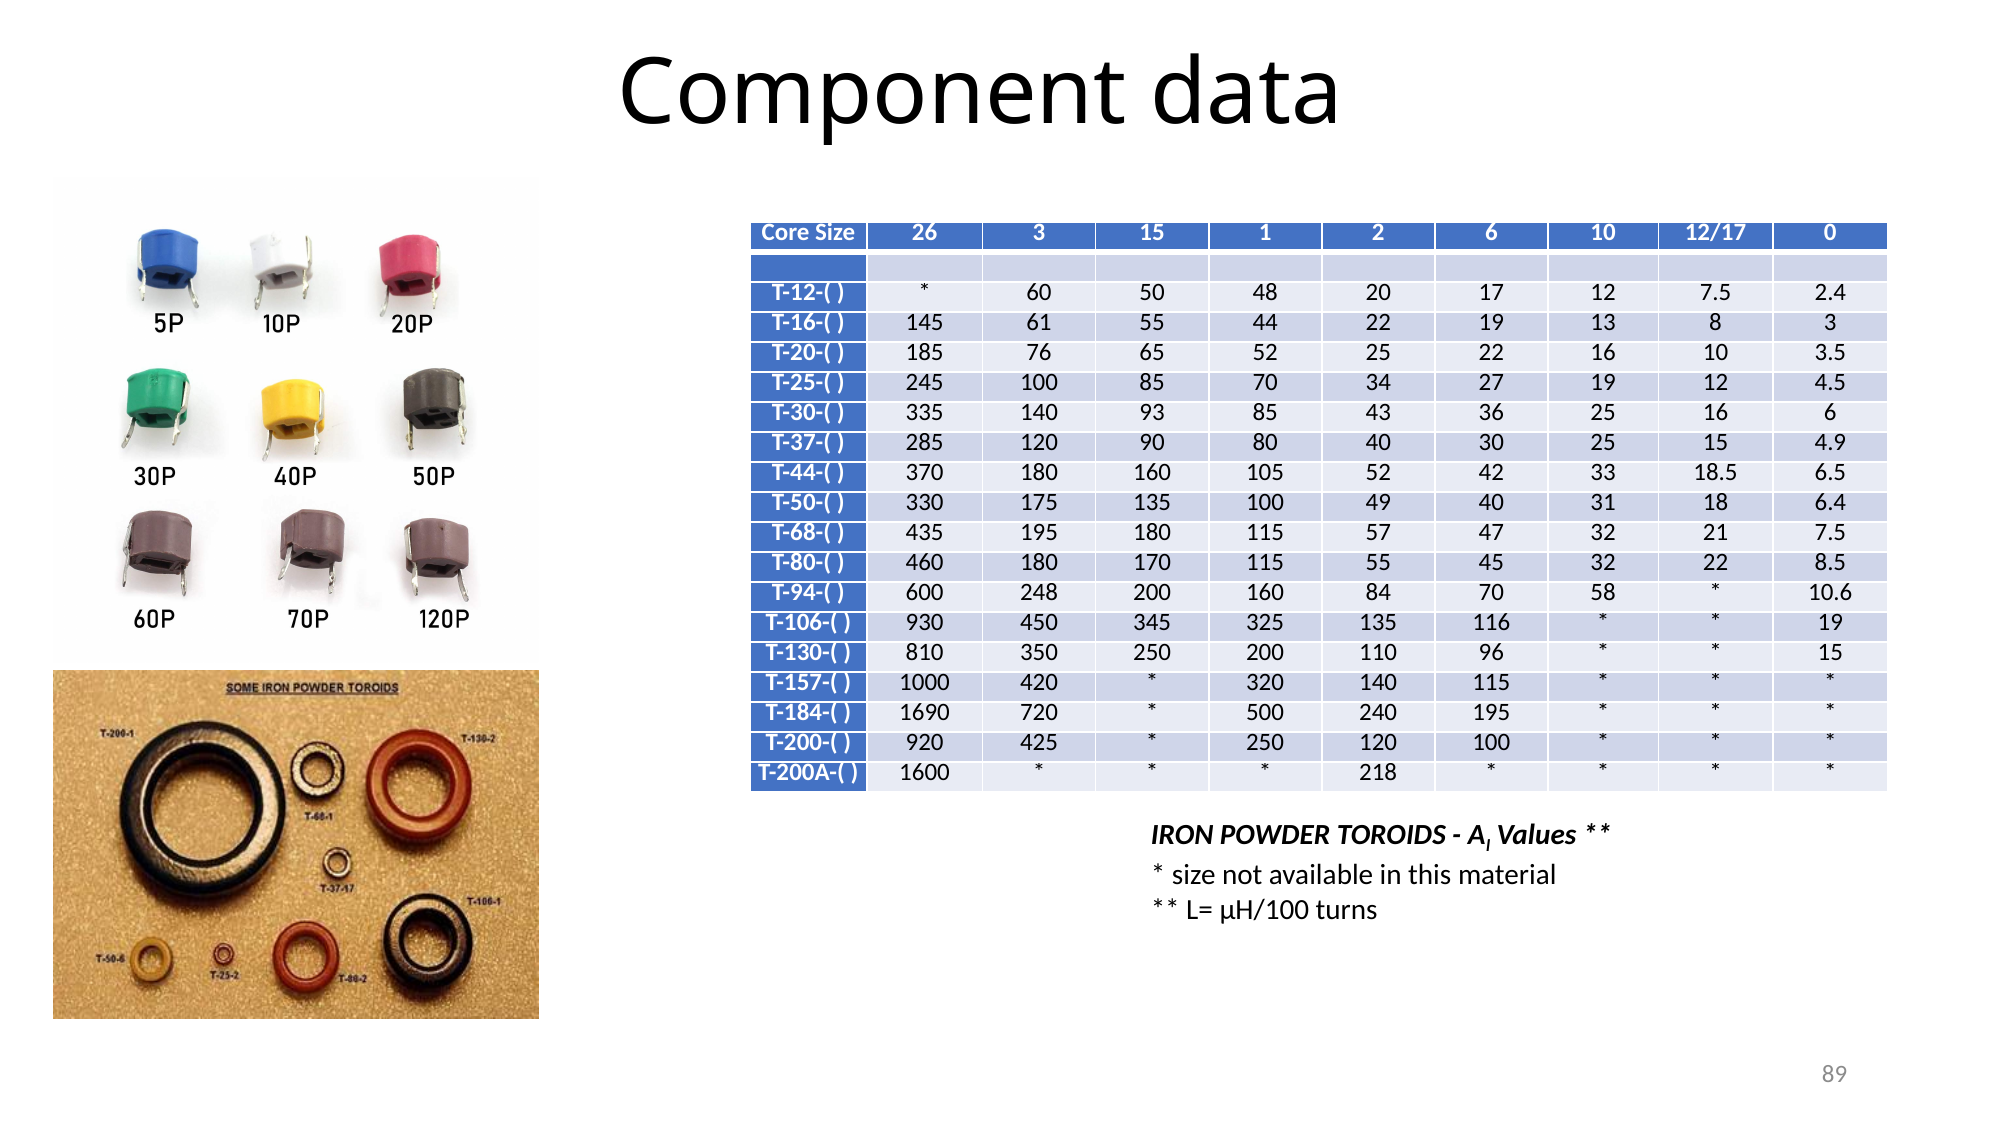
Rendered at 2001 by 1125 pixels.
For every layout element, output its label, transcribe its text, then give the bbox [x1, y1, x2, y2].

table_cell 920 [868, 733, 982, 761]
table_cell 18.5 [1659, 463, 1772, 491]
table_cell * [1659, 733, 1772, 761]
table_cell 600 [868, 583, 982, 611]
picture [53, 670, 539, 1019]
table_cell 120 [1323, 733, 1434, 761]
table_cell 720 [983, 703, 1095, 731]
table_cell 116 [1436, 613, 1547, 641]
table_cell 36 [1436, 403, 1547, 431]
table_cell T-184-( ) [751, 703, 866, 731]
table_cell 22 [1323, 313, 1434, 341]
table_cell T-37-( ) [751, 433, 866, 461]
table_header Core Size [751, 223, 866, 249]
table_cell 100 [983, 373, 1095, 401]
table_cell * [1096, 733, 1208, 761]
table_cell 20 [1323, 283, 1434, 311]
table_cell 100 [1436, 733, 1547, 761]
table_cell 7.5 [1659, 283, 1772, 311]
table_cell 70 [1210, 373, 1321, 401]
table_cell 42 [1436, 463, 1547, 491]
table_cell 22 [1659, 553, 1772, 581]
table_cell * [1774, 673, 1887, 701]
table_cell 200 [1210, 643, 1321, 671]
table_cell 13 [1549, 313, 1658, 341]
table_cell 140 [1323, 673, 1434, 701]
table_cell 85 [1210, 403, 1321, 431]
table_cell T-157-( ) [751, 673, 866, 701]
table_cell 48 [1210, 283, 1321, 311]
table_cell T-200-( ) [751, 733, 866, 761]
table_cell 810 [868, 643, 982, 671]
table_cell 25 [1323, 343, 1434, 371]
table_cell * [1659, 673, 1772, 701]
table_cell 195 [983, 523, 1095, 551]
table_cell 250 [1210, 733, 1321, 761]
table_cell * [1210, 763, 1321, 791]
table_cell 180 [983, 463, 1095, 491]
table_cell 16 [1659, 403, 1772, 431]
table_cell T-50-( ) [751, 493, 866, 521]
table_cell 350 [983, 643, 1095, 671]
table_cell 115 [1436, 673, 1547, 701]
table_cell 18 [1659, 493, 1772, 521]
table_cell 245 [868, 373, 982, 401]
table_cell 420 [983, 673, 1095, 701]
table_cell 1600 [868, 763, 982, 791]
table_header 2 [1323, 223, 1434, 249]
table_cell [751, 255, 866, 281]
table_cell 160 [1096, 463, 1208, 491]
table_cell [1096, 255, 1208, 281]
table_cell 195 [1436, 703, 1547, 731]
table_cell 175 [983, 493, 1095, 521]
table_cell 3.5 [1774, 343, 1887, 371]
table_cell 145 [868, 313, 982, 341]
table_cell * [1436, 763, 1547, 791]
table_cell * [1549, 613, 1658, 641]
table_cell 240 [1323, 703, 1434, 731]
table_cell 180 [983, 553, 1095, 581]
table_cell 96 [1436, 643, 1547, 671]
table_cell 1000 [868, 673, 982, 701]
table_cell 65 [1096, 343, 1208, 371]
slide_number 89 [1412, 1042, 1863, 1103]
table_cell 21 [1659, 523, 1772, 551]
table_cell 57 [1323, 523, 1434, 551]
table_cell 110 [1323, 643, 1434, 671]
table_cell 17 [1436, 283, 1547, 311]
table_cell * [1096, 703, 1208, 731]
table_cell * [1096, 673, 1208, 701]
table_cell 7.5 [1774, 523, 1887, 551]
table_cell T-200A-( ) [751, 763, 866, 791]
table_cell T-16-( ) [751, 313, 866, 341]
table_cell 55 [1323, 553, 1434, 581]
table_header 26 [868, 223, 982, 249]
table_cell 58 [1549, 583, 1658, 611]
table_cell 80 [1210, 433, 1321, 461]
table_cell 930 [868, 613, 982, 641]
table_cell 60 [983, 283, 1095, 311]
table_cell 160 [1210, 583, 1321, 611]
table_cell * [1096, 763, 1208, 791]
table_cell 170 [1096, 553, 1208, 581]
table_cell 25 [1549, 403, 1658, 431]
table_cell T-130-( ) [751, 643, 866, 671]
table_cell 370 [868, 463, 982, 491]
table_cell T-44-( ) [751, 463, 866, 491]
table_cell * [1549, 643, 1658, 671]
table_cell 31 [1549, 493, 1658, 521]
table_cell 218 [1323, 763, 1434, 791]
table_cell 325 [1210, 613, 1321, 641]
table_cell 44 [1210, 313, 1321, 341]
title Component data [117, 22, 1843, 165]
table_cell 285 [868, 433, 982, 461]
table_header 6 [1436, 223, 1547, 249]
table_cell 22 [1436, 343, 1547, 371]
table_cell T-68-( ) [751, 523, 866, 551]
table_cell * [1549, 733, 1658, 761]
table_cell [1659, 255, 1772, 281]
table_cell [868, 255, 982, 281]
table_cell 335 [868, 403, 982, 431]
table_cell 12 [1659, 373, 1772, 401]
table_cell 135 [1323, 613, 1434, 641]
table_cell 180 [1096, 523, 1208, 551]
text_box IRON POWDER TOROIDS - Al Values ** * size not available in this material ** L= µH/100 turns [1135, 807, 1628, 1023]
table_cell * [1774, 703, 1887, 731]
table_cell T-30-( ) [751, 403, 866, 431]
table_cell * [1659, 703, 1772, 731]
table_cell 10.6 [1774, 583, 1887, 611]
table_cell 435 [868, 523, 982, 551]
table_cell 135 [1096, 493, 1208, 521]
table_cell 85 [1096, 373, 1208, 401]
table_cell 10 [1659, 343, 1772, 371]
table_cell 100 [1210, 493, 1321, 521]
table_cell 185 [868, 343, 982, 371]
table_cell 52 [1210, 343, 1321, 371]
table_cell * [868, 283, 982, 311]
table_cell 200 [1096, 583, 1208, 611]
table_cell T-80-( ) [751, 553, 866, 581]
table_cell [1774, 255, 1887, 281]
table_cell 27 [1436, 373, 1547, 401]
table_cell 15 [1774, 643, 1887, 671]
table_cell 32 [1549, 523, 1658, 551]
table_cell 76 [983, 343, 1095, 371]
table_cell 6 [1774, 403, 1887, 431]
table_cell 2.4 [1774, 283, 1887, 311]
table_cell 345 [1096, 613, 1208, 641]
table_cell 320 [1210, 673, 1321, 701]
table_cell 52 [1323, 463, 1434, 491]
table_cell 330 [868, 493, 982, 521]
table_cell [983, 255, 1095, 281]
table_cell * [1774, 763, 1887, 791]
table_cell * [1549, 673, 1658, 701]
table_cell 248 [983, 583, 1095, 611]
table_cell * [1774, 733, 1887, 761]
table_cell T-25-( ) [751, 373, 866, 401]
table_cell 16 [1549, 343, 1658, 371]
table_cell [1323, 255, 1434, 281]
table_cell 70 [1436, 583, 1547, 611]
table_header 10 [1549, 223, 1658, 249]
table_cell 43 [1323, 403, 1434, 431]
table_cell T-94-( ) [751, 583, 866, 611]
table_cell 45 [1436, 553, 1547, 581]
picture [53, 177, 539, 663]
table_cell 4.9 [1774, 433, 1887, 461]
table_cell 500 [1210, 703, 1321, 731]
table_cell 12 [1549, 283, 1658, 311]
table_cell 8.5 [1774, 553, 1887, 581]
table_cell 425 [983, 733, 1095, 761]
table_cell 40 [1436, 493, 1547, 521]
table_cell [1436, 255, 1547, 281]
table_cell 55 [1096, 313, 1208, 341]
table_cell 40 [1323, 433, 1434, 461]
table_cell 33 [1549, 463, 1658, 491]
table_cell 15 [1659, 433, 1772, 461]
table_cell 6.5 [1774, 463, 1887, 491]
table_cell T-12-( ) [751, 283, 866, 311]
table_cell 8 [1659, 313, 1772, 341]
table_header 12/17 [1659, 223, 1772, 249]
table_cell 115 [1210, 523, 1321, 551]
table_cell * [1659, 583, 1772, 611]
table_cell 25 [1549, 433, 1658, 461]
table_cell * [1659, 613, 1772, 641]
table_cell 105 [1210, 463, 1321, 491]
table_cell 250 [1096, 643, 1208, 671]
table_cell T-20-( ) [751, 343, 866, 371]
table_header 1 [1210, 223, 1321, 249]
table_cell 84 [1323, 583, 1434, 611]
table_cell 1690 [868, 703, 982, 731]
table_header 0 [1774, 223, 1887, 249]
table_cell 93 [1096, 403, 1208, 431]
table_header 3 [983, 223, 1095, 249]
table_cell 450 [983, 613, 1095, 641]
table_cell 3 [1774, 313, 1887, 341]
table_cell 6.4 [1774, 493, 1887, 521]
table_cell 140 [983, 403, 1095, 431]
table_cell * [983, 763, 1095, 791]
table_cell * [1659, 763, 1772, 791]
table_cell 115 [1210, 553, 1321, 581]
table_header 15 [1096, 223, 1208, 249]
table_cell 30 [1436, 433, 1547, 461]
table_cell 460 [868, 553, 982, 581]
table_cell 61 [983, 313, 1095, 341]
table_cell 120 [983, 433, 1095, 461]
table_cell 19 [1549, 373, 1658, 401]
table_cell 4.5 [1774, 373, 1887, 401]
table_cell 19 [1436, 313, 1547, 341]
table_cell 32 [1549, 553, 1658, 581]
table_cell 50 [1096, 283, 1208, 311]
table_cell 90 [1096, 433, 1208, 461]
table_cell T-106-( ) [751, 613, 866, 641]
table_cell [1549, 255, 1658, 281]
table_cell 49 [1323, 493, 1434, 521]
table_cell [1210, 255, 1321, 281]
table_cell * [1549, 763, 1658, 791]
table_cell 19 [1774, 613, 1887, 641]
table_cell 34 [1323, 373, 1434, 401]
table_cell * [1659, 643, 1772, 671]
table_cell 47 [1436, 523, 1547, 551]
table_cell * [1549, 703, 1658, 731]
